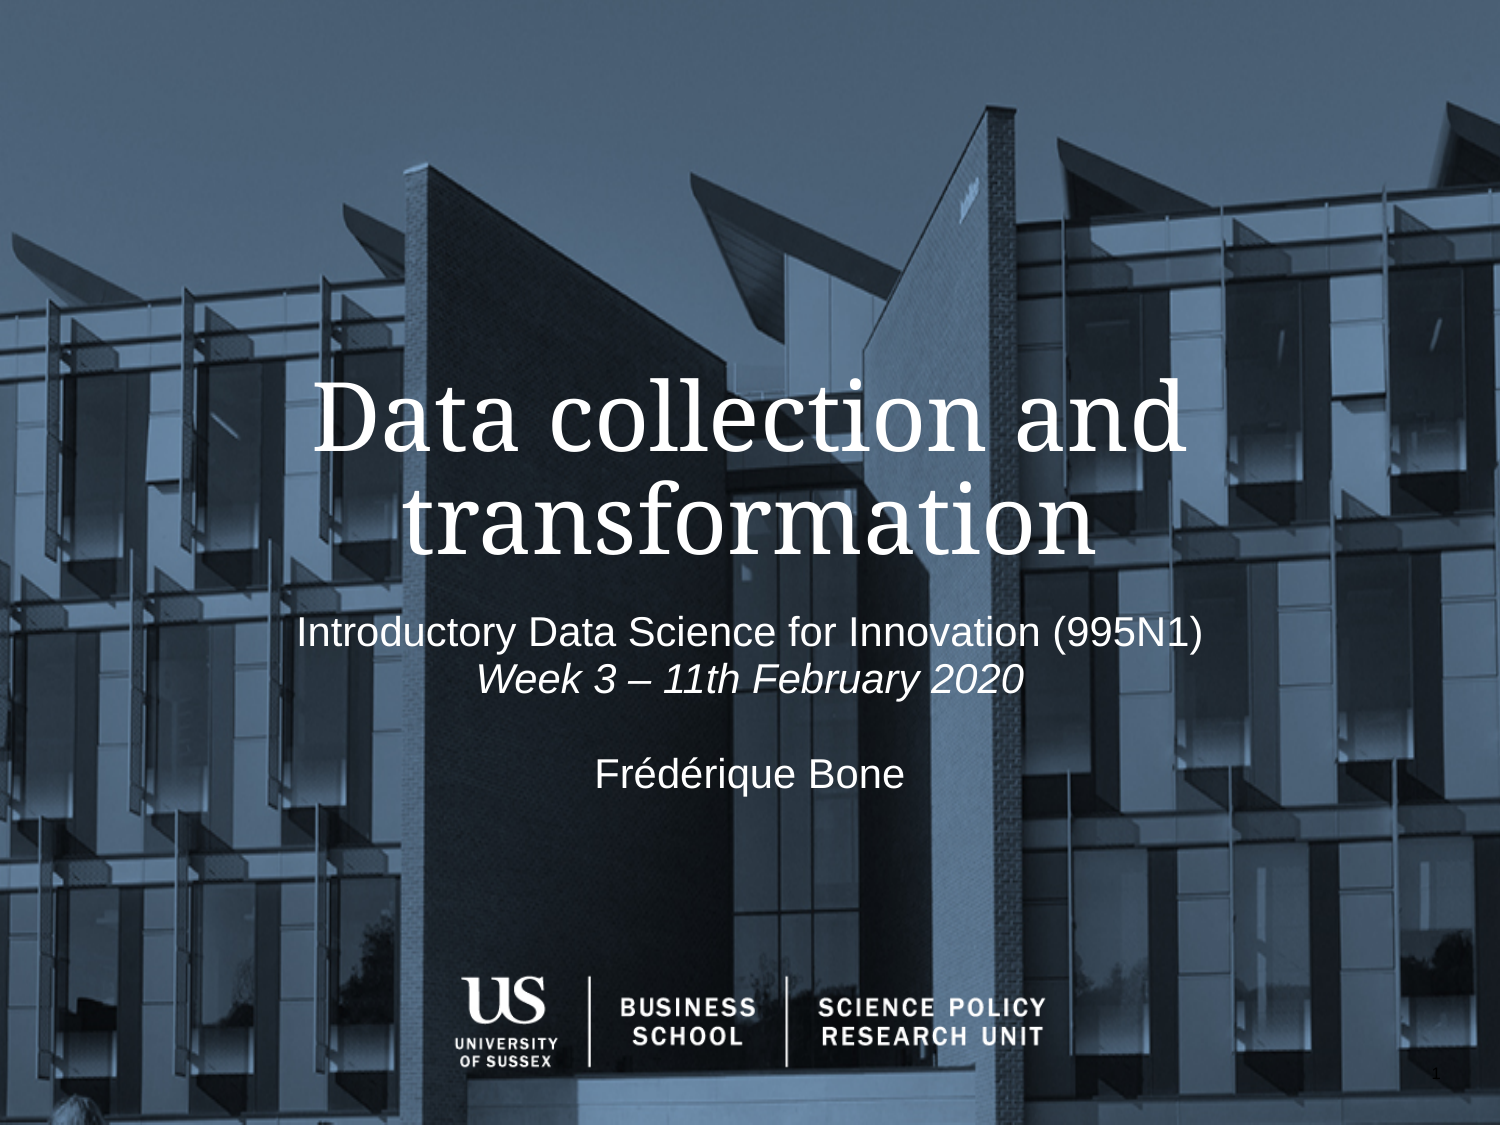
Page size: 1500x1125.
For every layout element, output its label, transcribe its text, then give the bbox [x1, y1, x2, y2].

subtitle Introductory Data Science for Innovation (995N1) Week 3 – 11th February 2020 Frédérique Bone [187, 608, 1313, 863]
picture [0, 0, 1500, 1125]
title Data collection and transformation [187, 184, 1313, 576]
